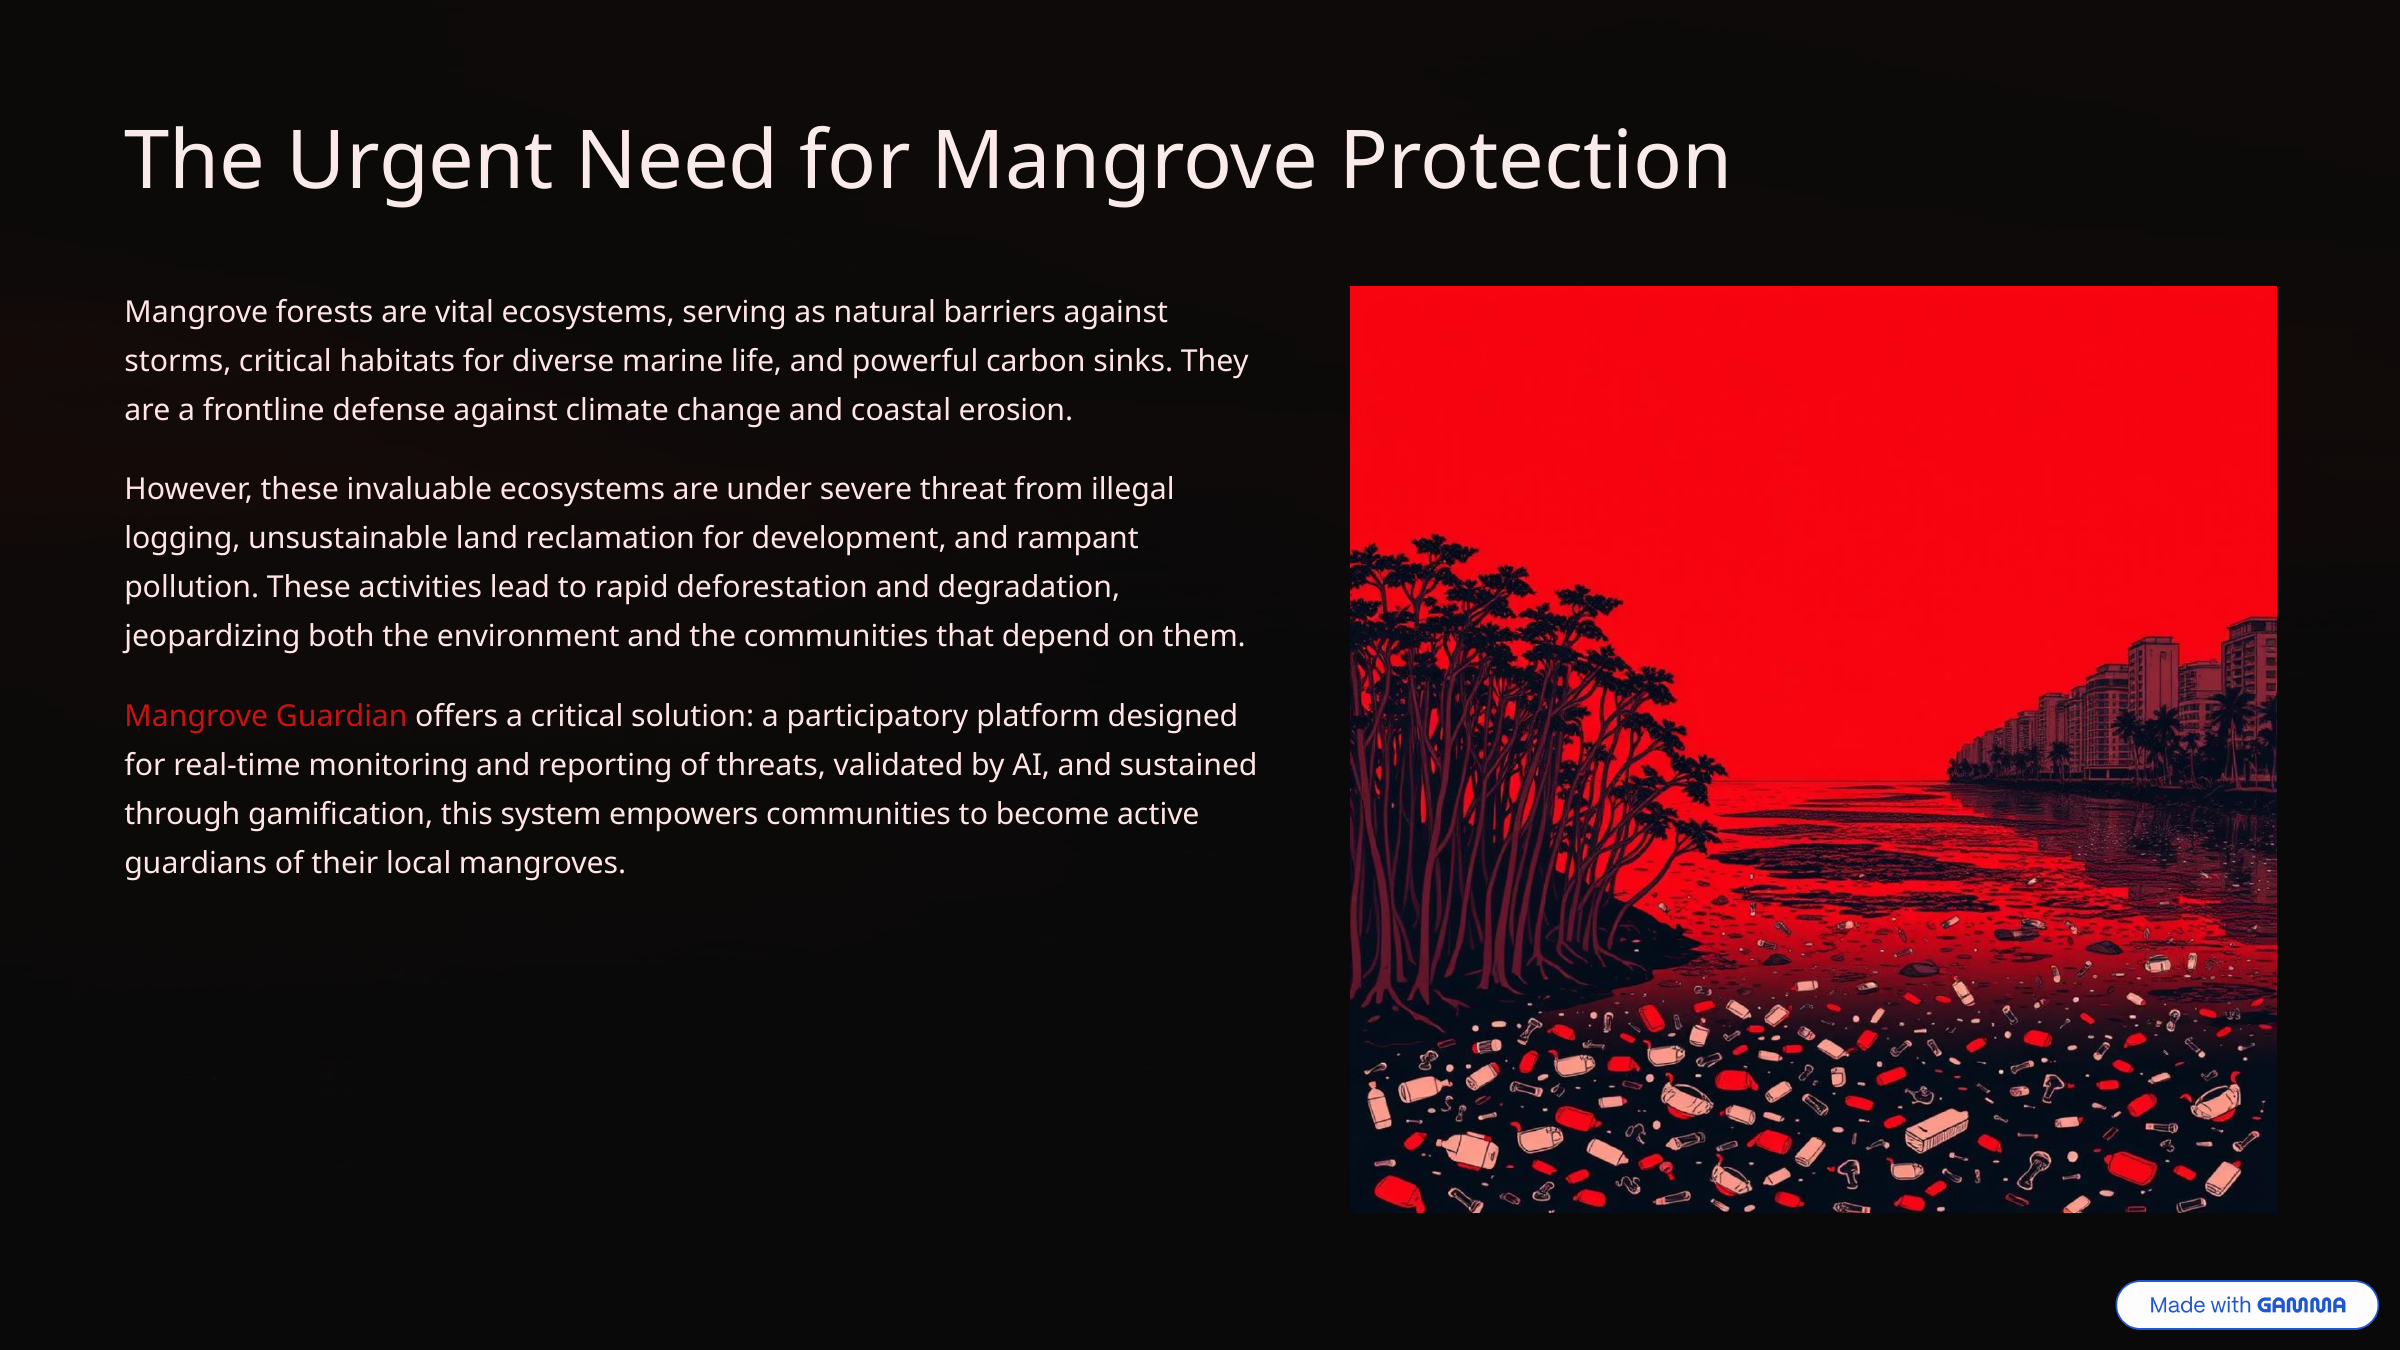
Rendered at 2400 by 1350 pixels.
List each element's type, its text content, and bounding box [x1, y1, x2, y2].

picture [1350, 286, 2277, 1213]
picture [2106, 1271, 2389, 1339]
text_box Mangrove Guardian offers a critical solution: a participatory platform designed for real-time monitoring and reporting of threats, validated by AI, and sustained through gamification, this system empowers communities to become active guardians of their local mangroves. [124, 683, 1274, 883]
text_box Mangrove forests are vital ecosystems, serving as natural barriers against storms, critical habitats for diverse marine life, and powerful carbon sinks. They are a frontline defense against climate change and coastal erosion. [124, 279, 1274, 429]
text_box However, these invaluable ecosystems are under severe threat from illegal logging, unsustainable land reclamation for development, and rampant pollution. These activities lead to rapid deforestation and degradation, jeopardizing both the environment and the communities that depend on them. [124, 456, 1274, 656]
text_box The Urgent Need for Mangrove Protection [124, 102, 2139, 205]
